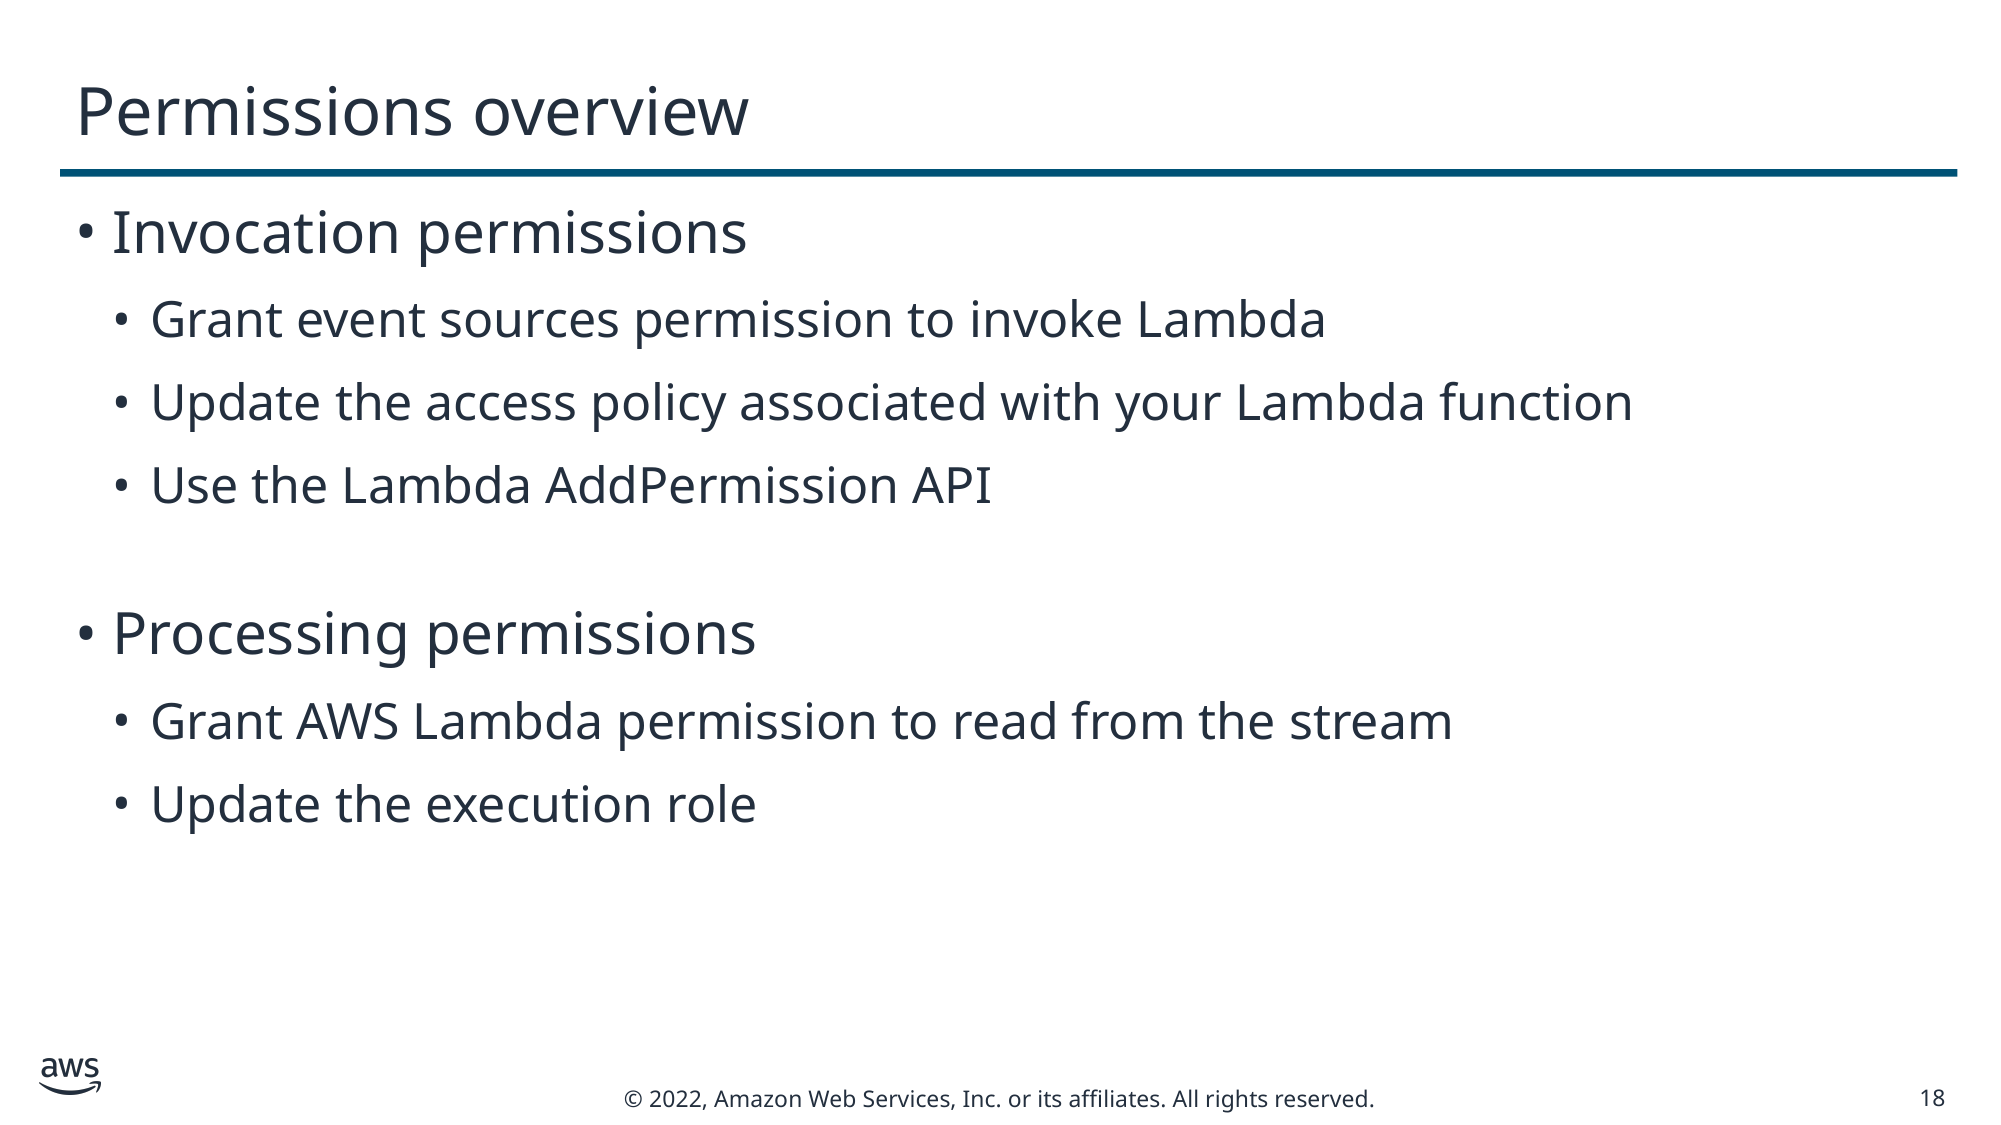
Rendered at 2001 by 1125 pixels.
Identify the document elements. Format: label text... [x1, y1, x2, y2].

picture [39, 1058, 101, 1095]
slide_number 18 [1881, 1077, 1961, 1121]
title Permissions overview [60, 49, 1958, 170]
text_box [500, 491, 1500, 568]
list Invocation permissions Grant event sources permission to invoke Lambda Update the access policy associated with your Lambda function Use the Lambda AddPermission API Processing permissions Grant AWS Lambda permission to read from the stream Update the execution role [60, 187, 1961, 1056]
